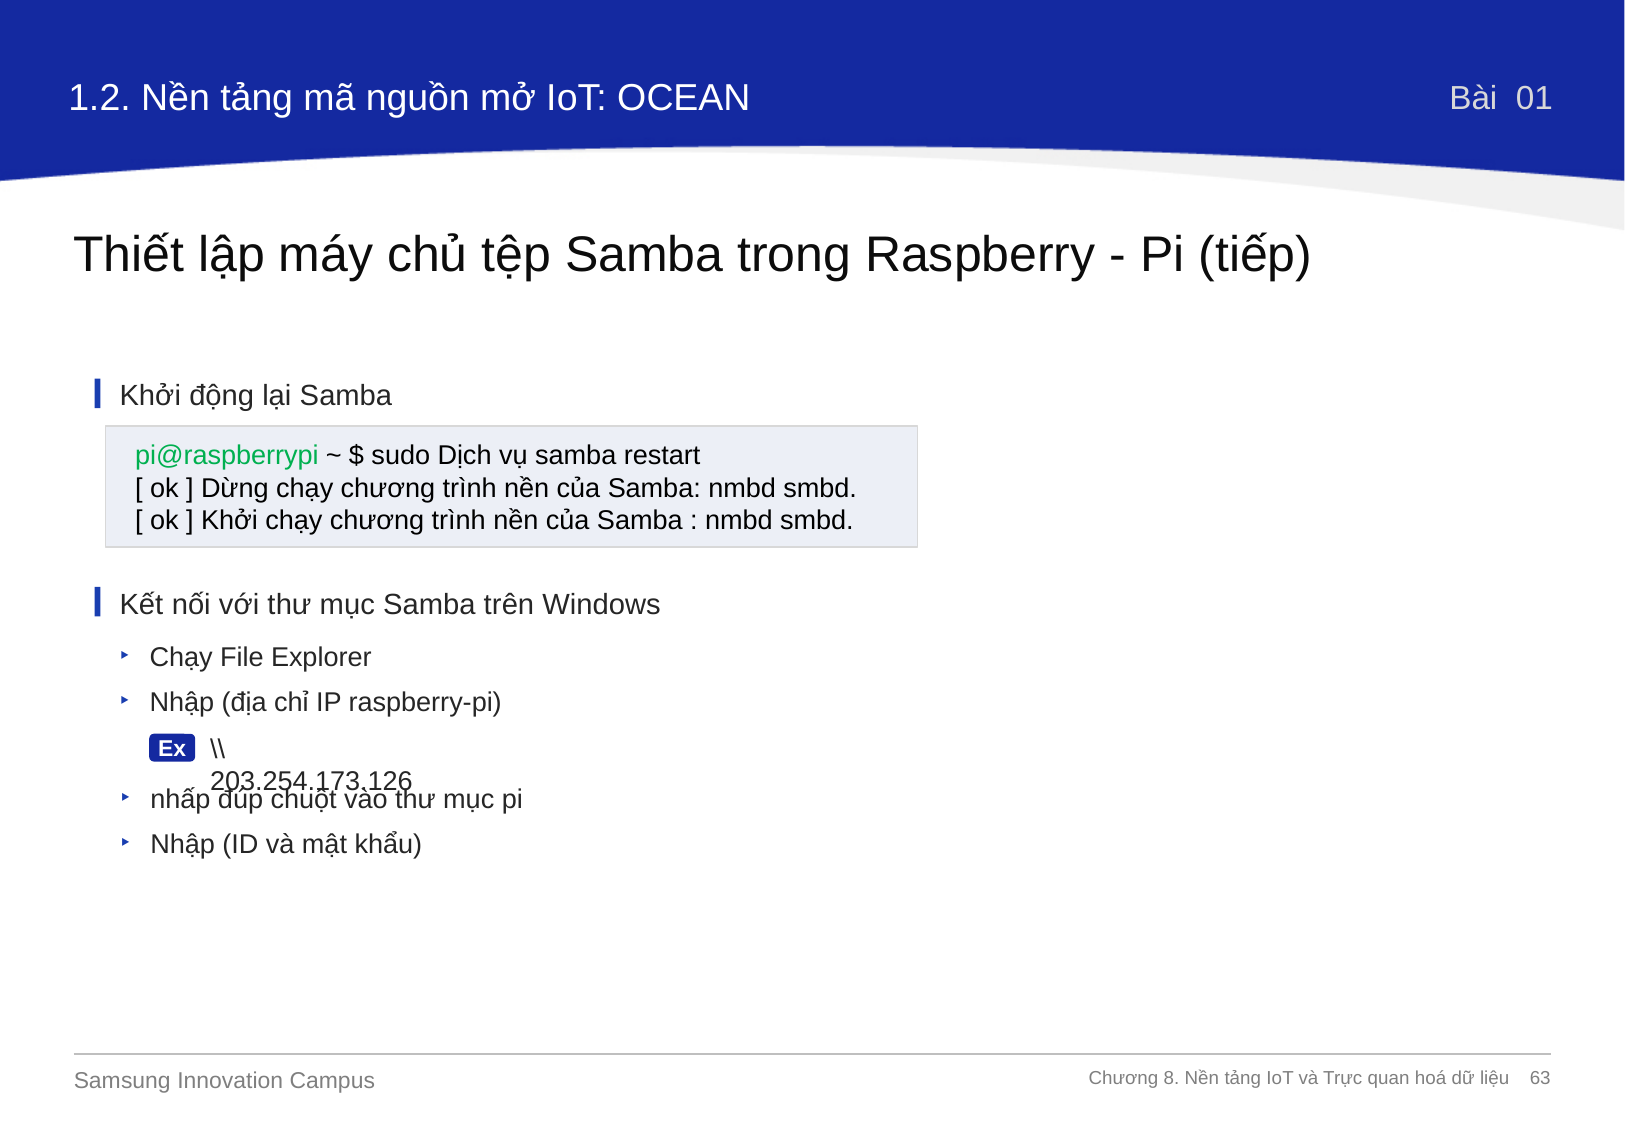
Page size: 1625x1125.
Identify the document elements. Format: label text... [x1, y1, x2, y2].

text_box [67, 73, 1554, 120]
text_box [94, 376, 1536, 413]
picture [0, 0, 1625, 1125]
text_box pi@raspberrypi ~ $ sudo Dịch vụ samba restart [ ok ] Dừng chạy chương trình nền của Samba: nmbd smbd. [ ok ] Khởi chạy chương trình nền của Samba : nmbd smbd. [105, 425, 918, 547]
text_box Thiết lập máy chủ tệp Samba trong Raspberry - Pi (tiếp) [73, 221, 1551, 282]
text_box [94, 584, 1536, 868]
